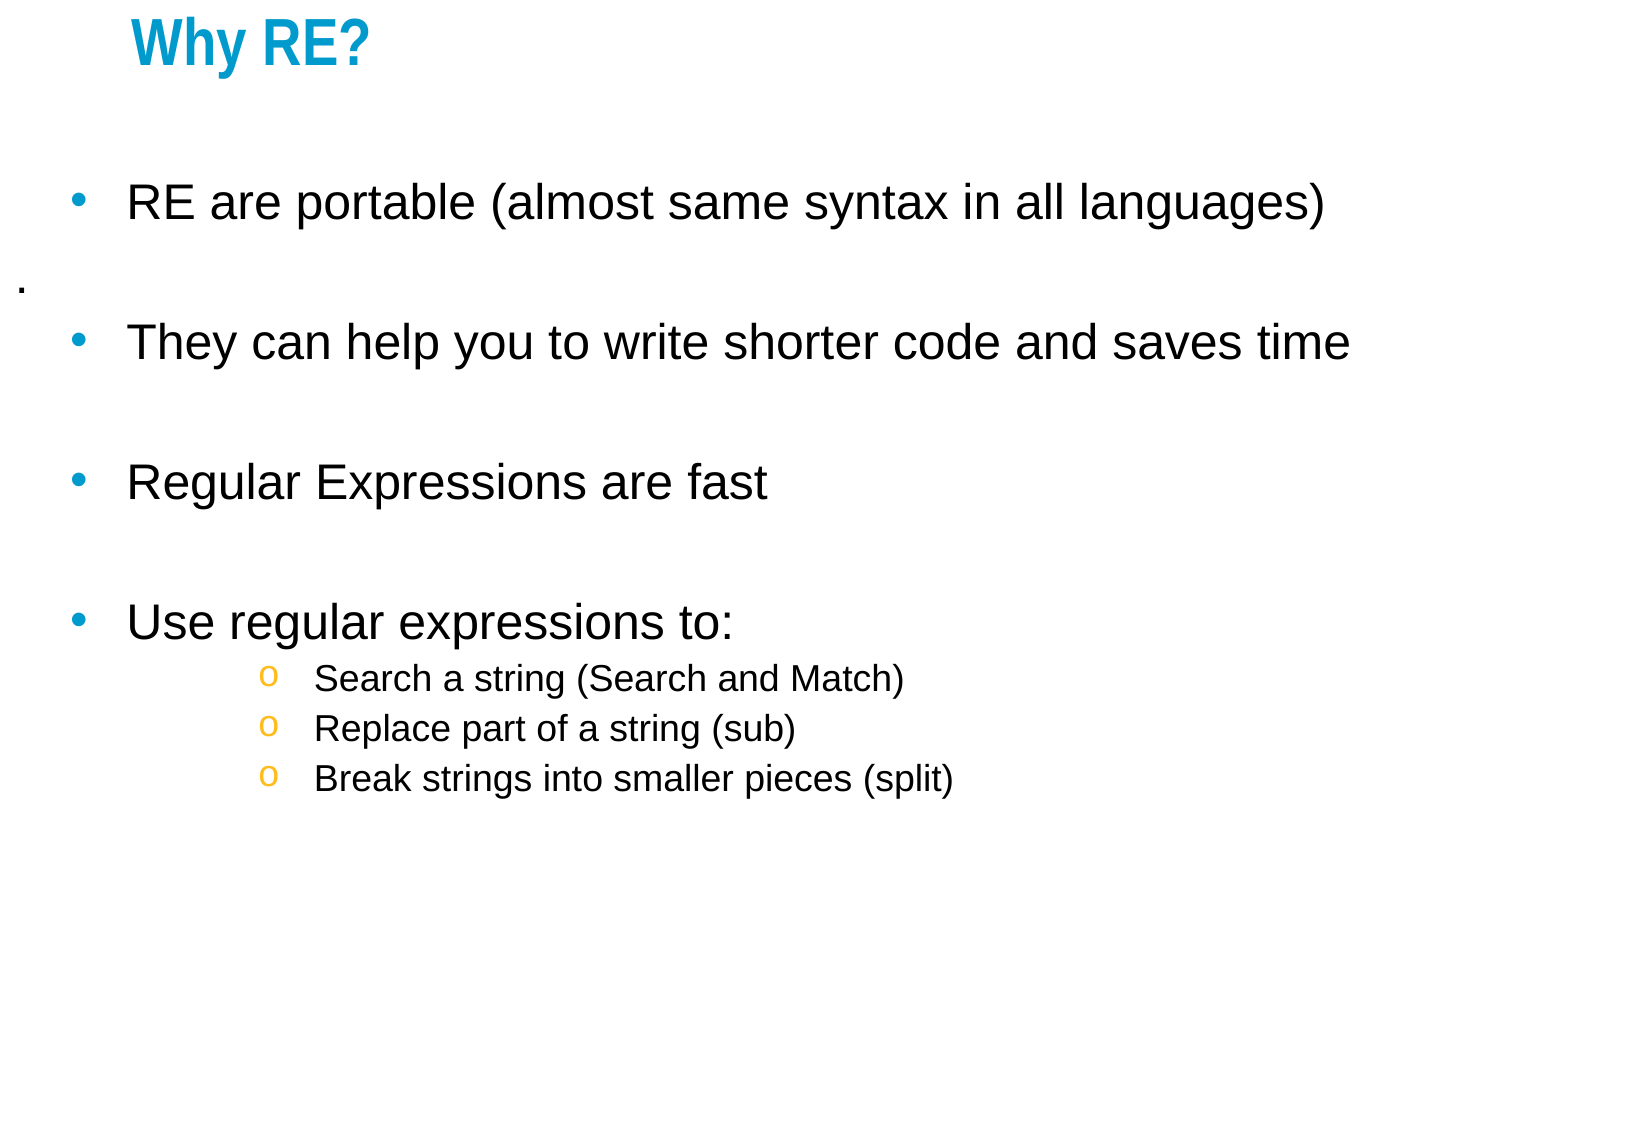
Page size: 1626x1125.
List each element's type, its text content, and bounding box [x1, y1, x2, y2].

text_box RE are portable (almost same syntax in all languages) They can help you to write shorter code and saves time Regular Expressions are fast Use regular expressions to: Search a string (Search and Match) Replace part of a string (sub) Break strings into smaller pieces (split) [55, 161, 1625, 975]
title Why RE? [0, 0, 1625, 195]
list . [0, 236, 1625, 1004]
